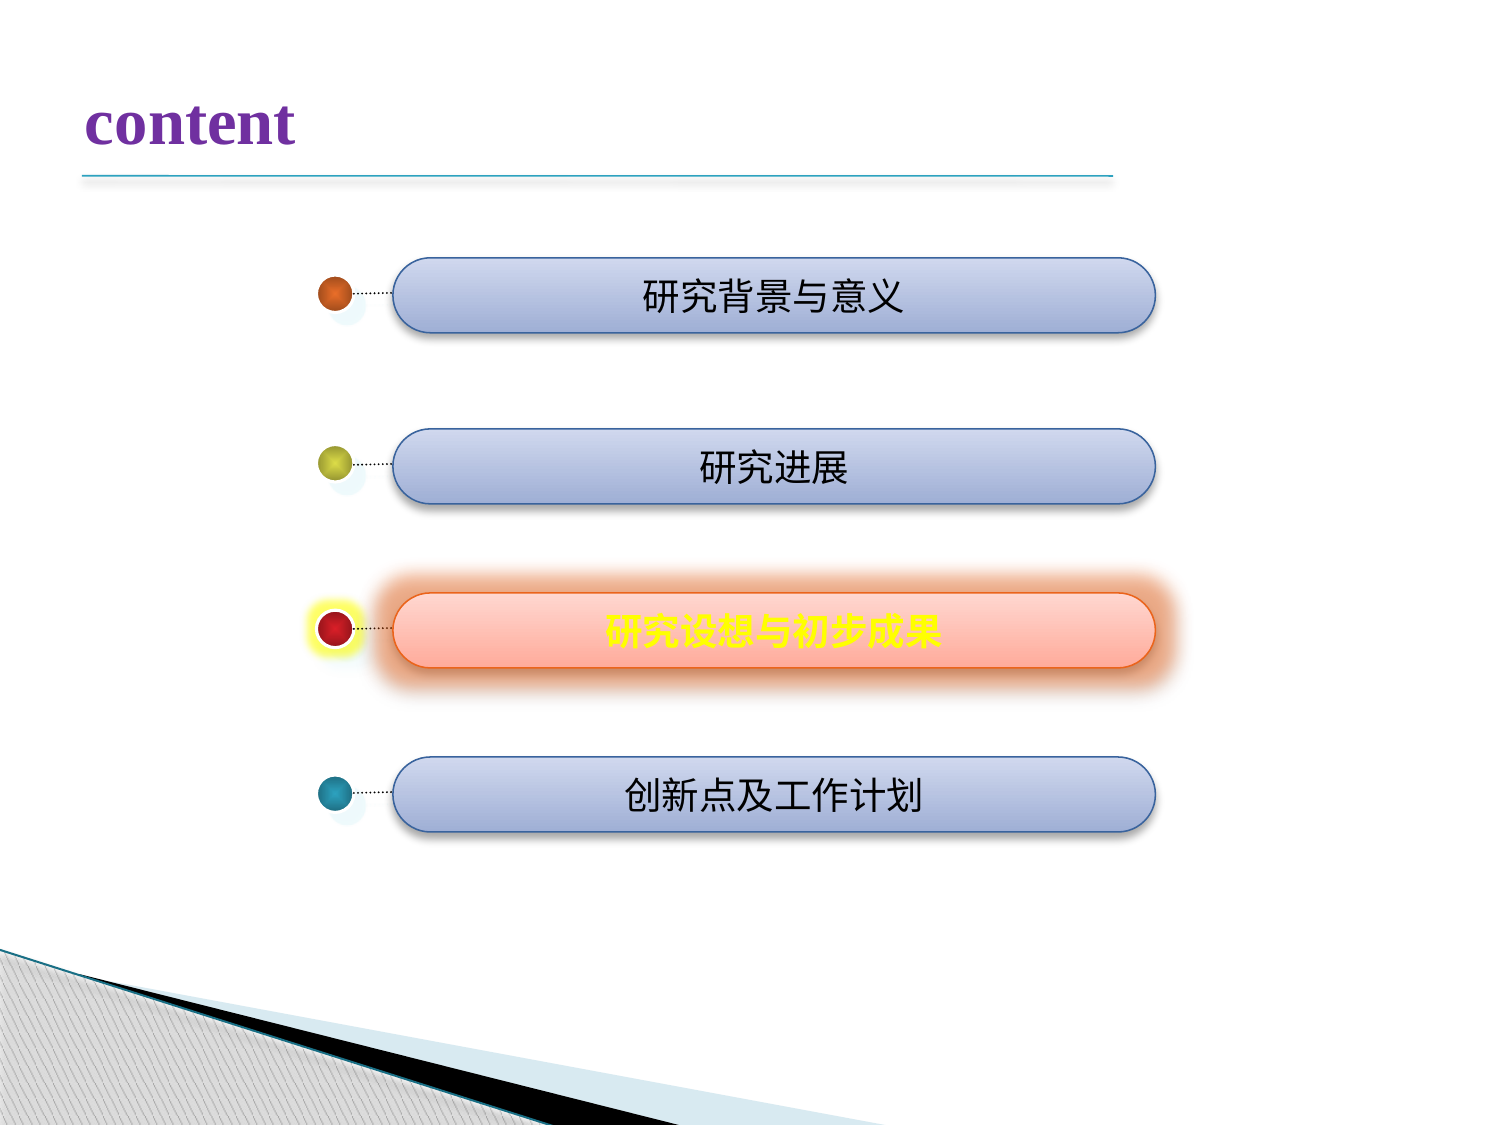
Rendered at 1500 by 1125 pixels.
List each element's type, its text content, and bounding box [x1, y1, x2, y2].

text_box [316, 756, 1156, 833]
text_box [316, 428, 1156, 505]
text_box content [70, 70, 399, 188]
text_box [316, 257, 1156, 333]
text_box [316, 592, 1156, 669]
